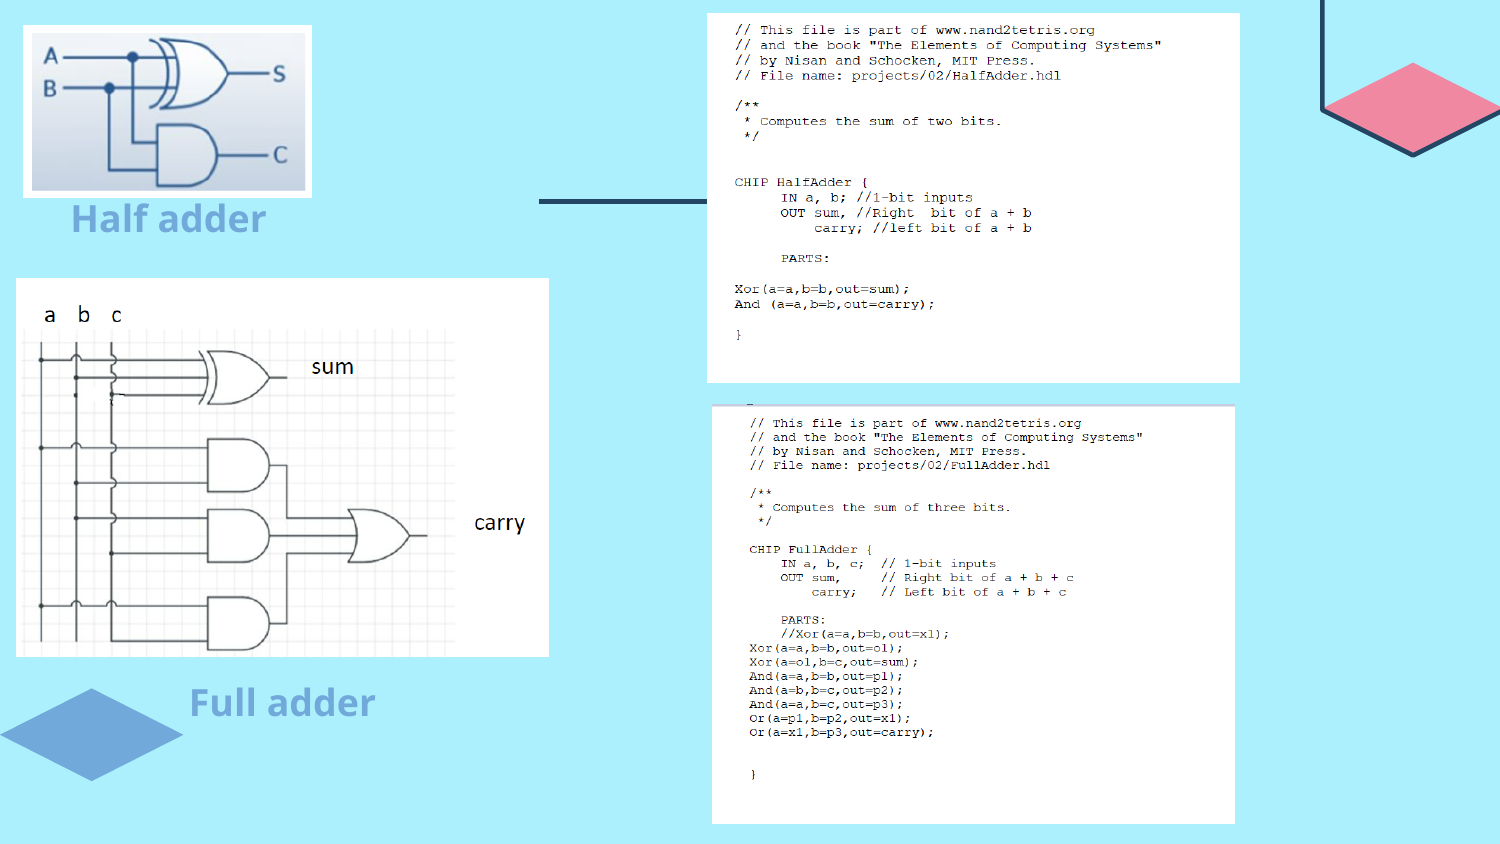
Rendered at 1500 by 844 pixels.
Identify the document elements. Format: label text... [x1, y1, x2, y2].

picture [712, 404, 1235, 824]
title Full adder [113, 664, 452, 740]
picture [707, 12, 1241, 383]
title Half adder [0, 179, 338, 256]
picture [16, 278, 549, 658]
picture [23, 25, 312, 198]
